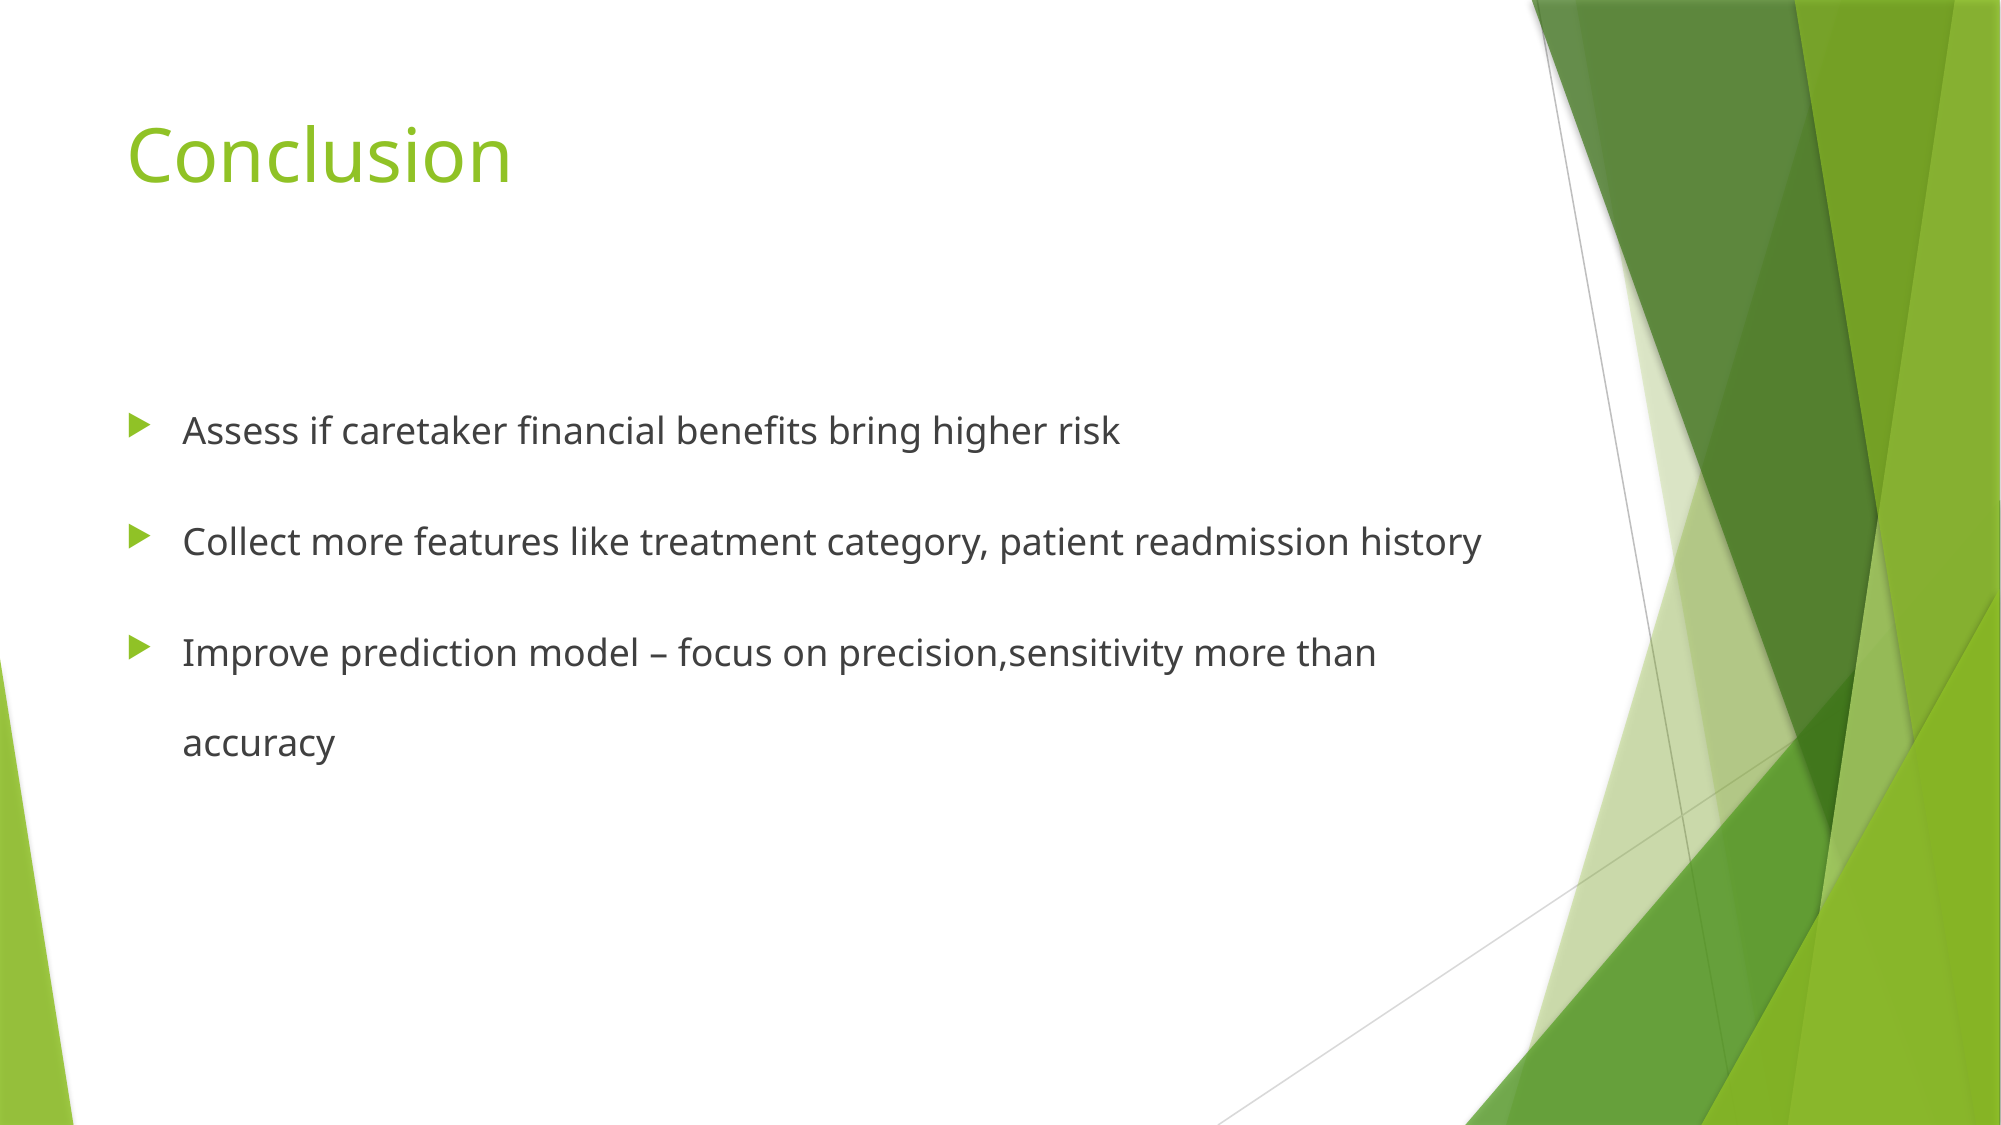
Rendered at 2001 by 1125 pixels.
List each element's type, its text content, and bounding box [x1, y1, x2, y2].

title Conclusion [111, 99, 1522, 317]
list Assess if caretaker financial benefits bring higher risk Collect more features like treatment category, patient readmission history Improve prediction model – focus on precision,sensitivity more than accuracy [111, 354, 1522, 992]
